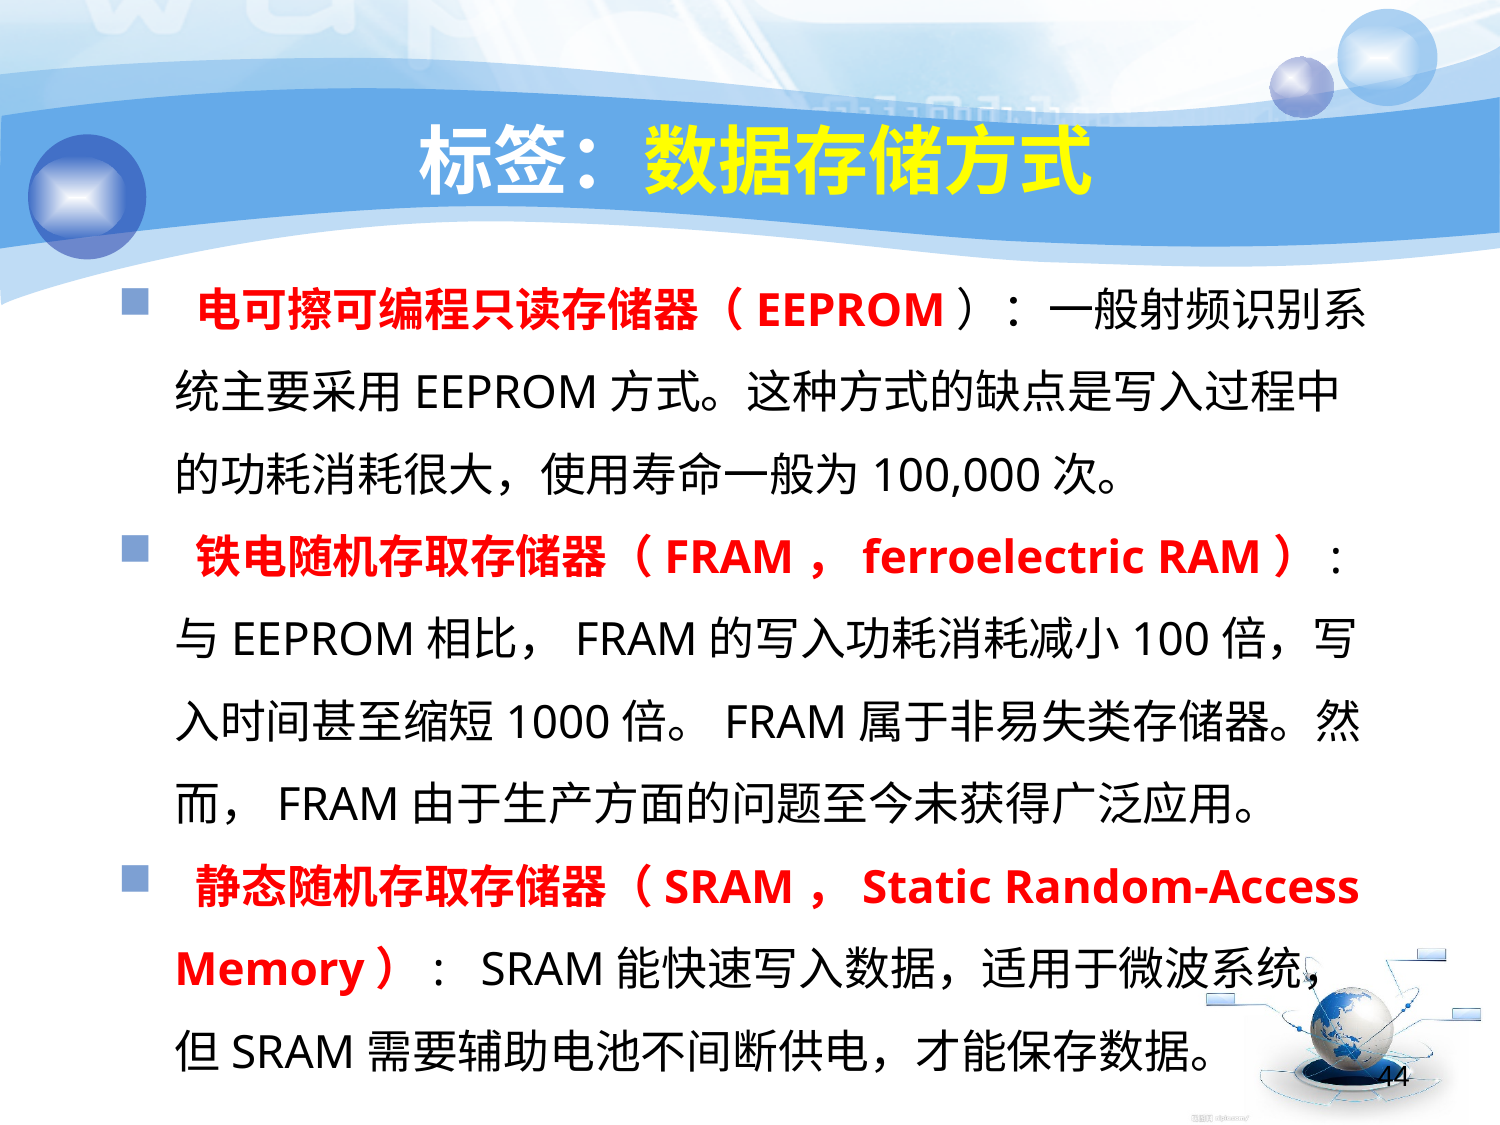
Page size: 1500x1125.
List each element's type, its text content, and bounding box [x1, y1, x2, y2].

picture [1187, 929, 1500, 1125]
picture [0, 0, 1500, 112]
list 电可擦可编程只读存储器（EEPROM）：一般射频识别系统主要采用EEPROM方式。这种方式的缺点是写入过程中的功耗消耗很大，使用寿命一般为100,000次。 铁电随机存取存储器（FRAM，ferroelectric RAM）: 与EEPROM相比，FRAM的写入功耗消耗减小100倍，写入时间甚至缩短1000倍。FRAM属于非易失类存储器。然而，FRAM由于生产方面的问题至今未获得广泛应用。 静态随机存取存储器（SRAM，Static Random-Access Memory）: SRAM能快速写入数据，适用于微波系统，但SRAM需要辅助电池不间断供电，才能保存数据。 [103, 245, 1397, 1081]
slide_number 44 [1074, 1050, 1425, 1103]
title 标签：数据存储方式 [150, 112, 1363, 205]
